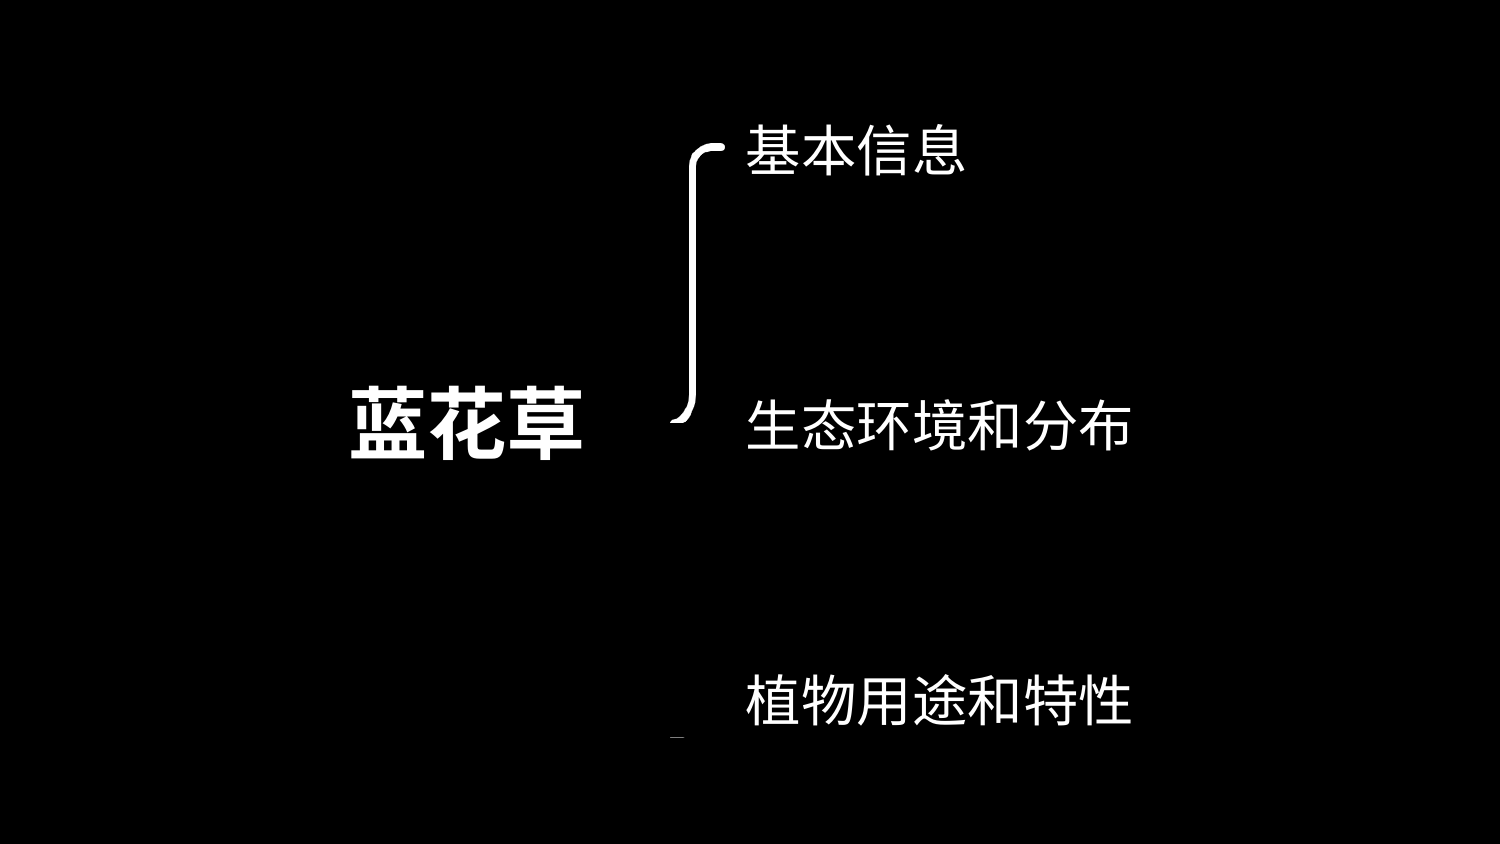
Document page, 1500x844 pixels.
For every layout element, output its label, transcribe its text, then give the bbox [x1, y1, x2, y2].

text_box 植物用途和特性 [745, 655, 1166, 740]
text_box 生态环境和分布 [746, 380, 1166, 465]
text_box 蓝花草 [339, 367, 595, 477]
text_box 基本信息 [746, 105, 986, 190]
picture [656, 105, 746, 738]
